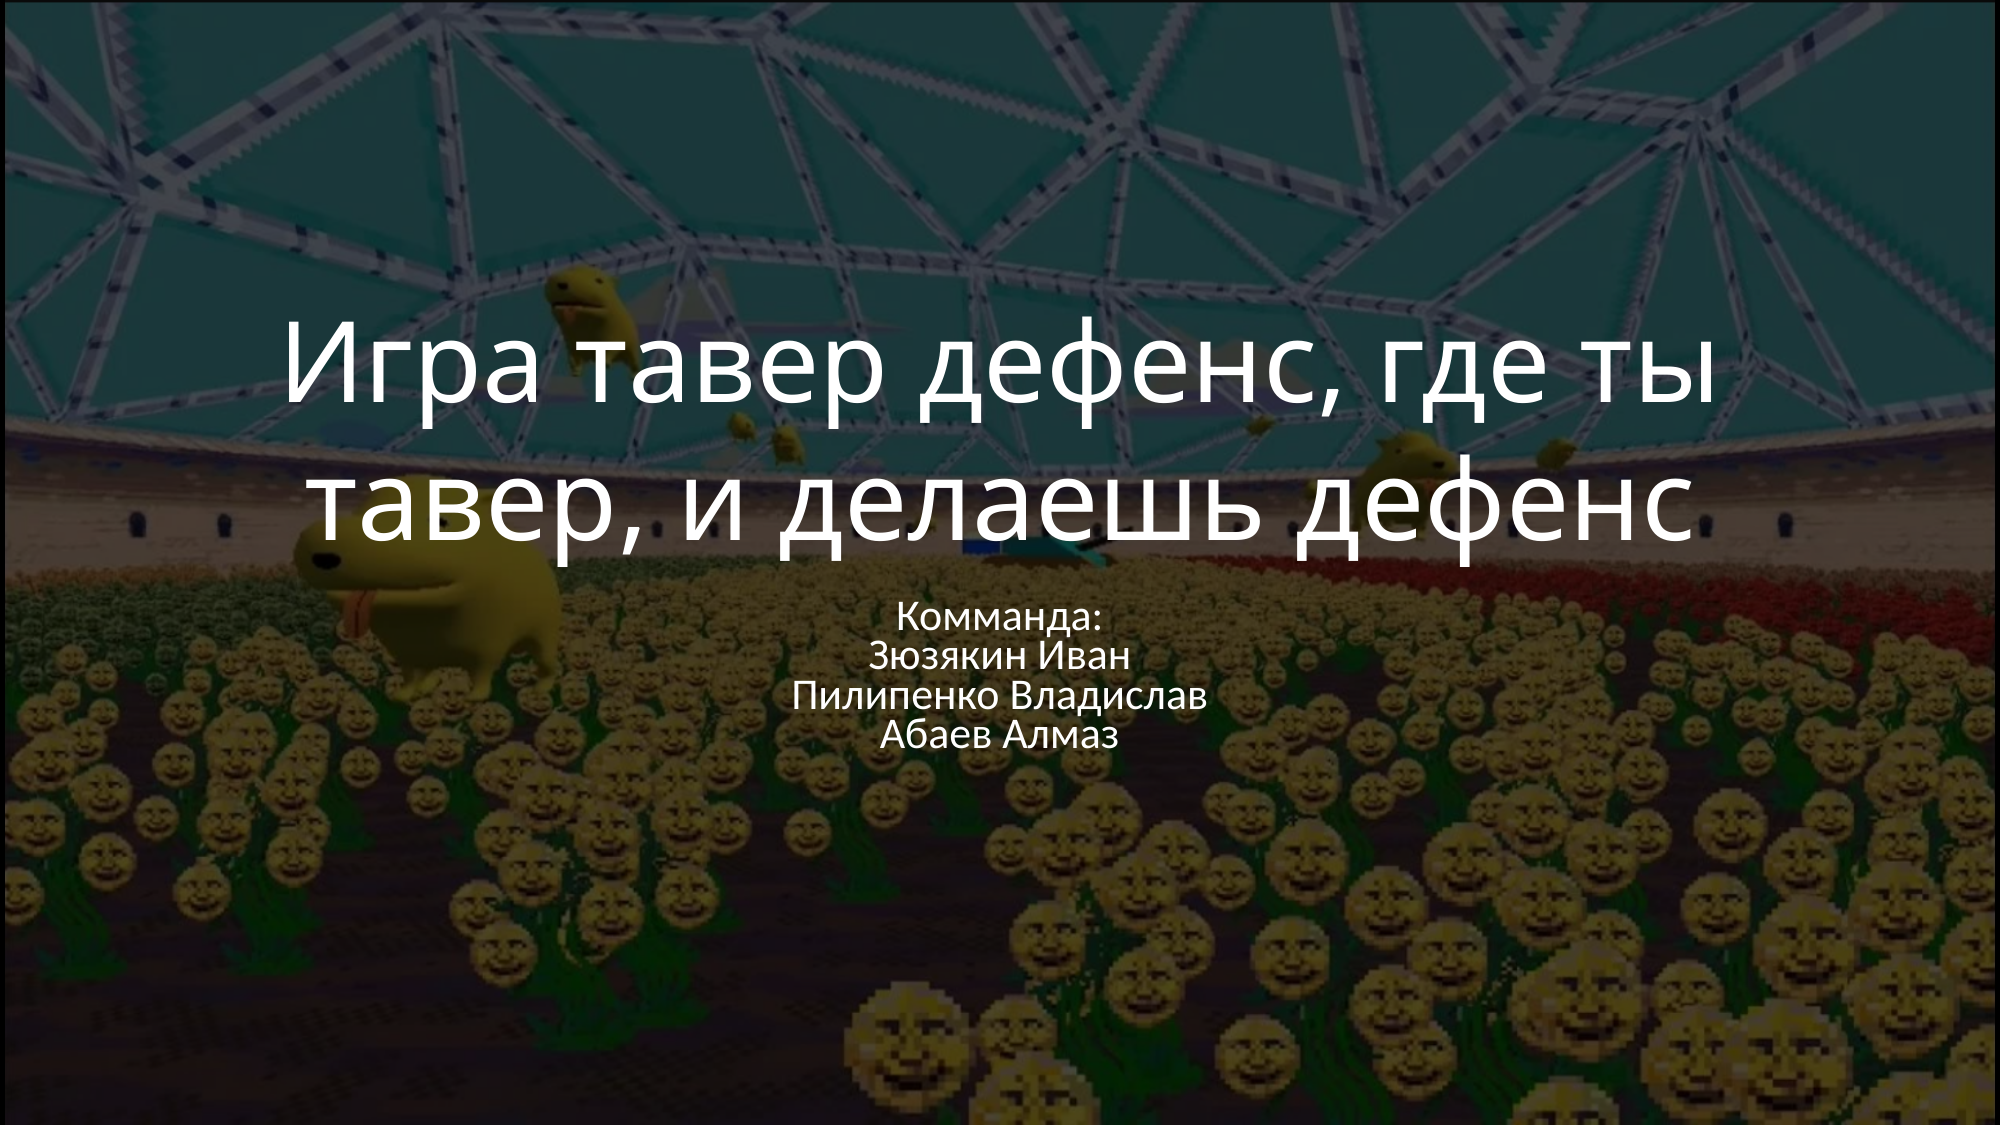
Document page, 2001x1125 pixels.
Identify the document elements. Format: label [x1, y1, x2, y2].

text_box [0, 0, 5, 1125]
text_box [1995, 0, 2000, 1125]
picture [5, 0, 1995, 1125]
